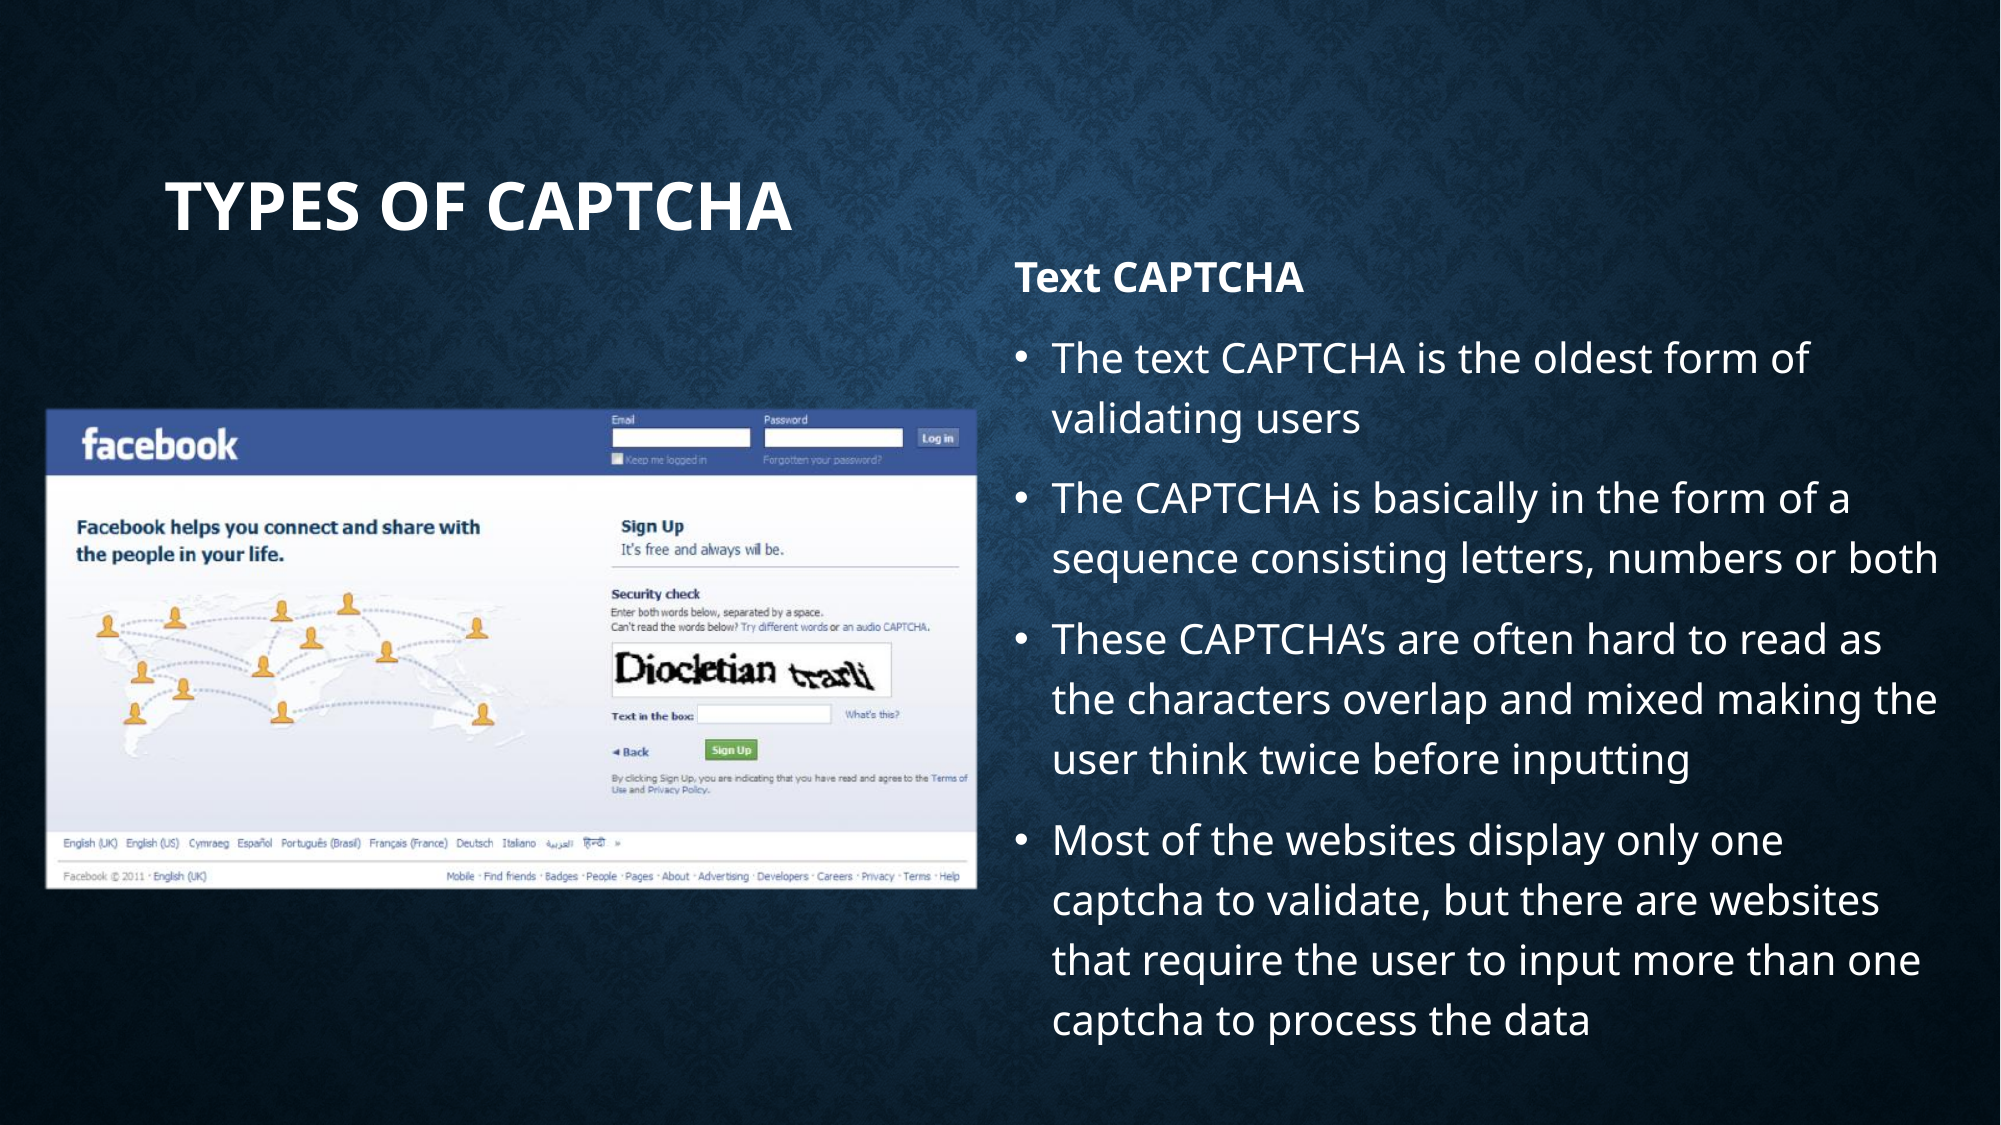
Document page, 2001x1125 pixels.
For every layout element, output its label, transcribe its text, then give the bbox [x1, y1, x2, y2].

list Text CAPTCHA The text CAPTCHA is the oldest form of validating users The CAPTCHA is basically in the form of a sequence consisting letters, numbers or both These CAPTCHA’s are often hard to read as the characters overlap and mixed making the user think twice before inputting Most of the websites display only one captcha to validate, but there are websites that require the user to input more than one captcha to process the data [999, 233, 1959, 1063]
title Types of captcha [149, 99, 1849, 318]
picture [44, 407, 979, 890]
